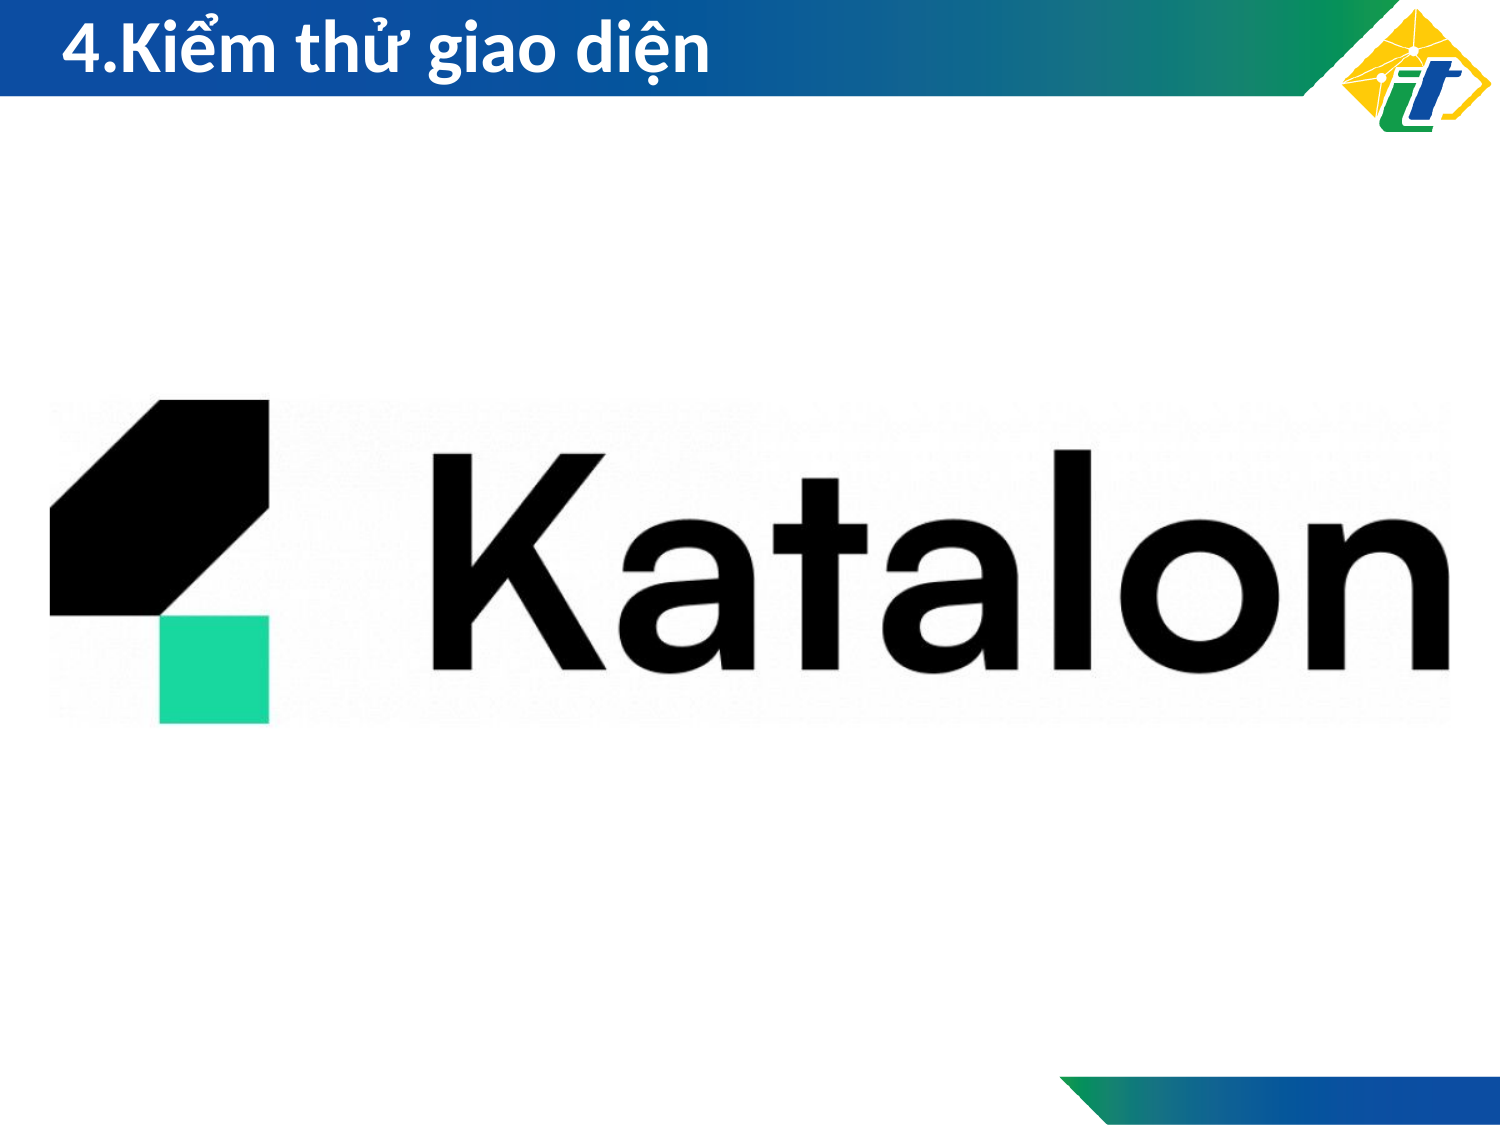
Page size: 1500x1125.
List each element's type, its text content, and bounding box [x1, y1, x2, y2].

picture [0, 0, 1500, 1125]
title 4.Kiểm thử giao diện [47, 0, 1304, 97]
